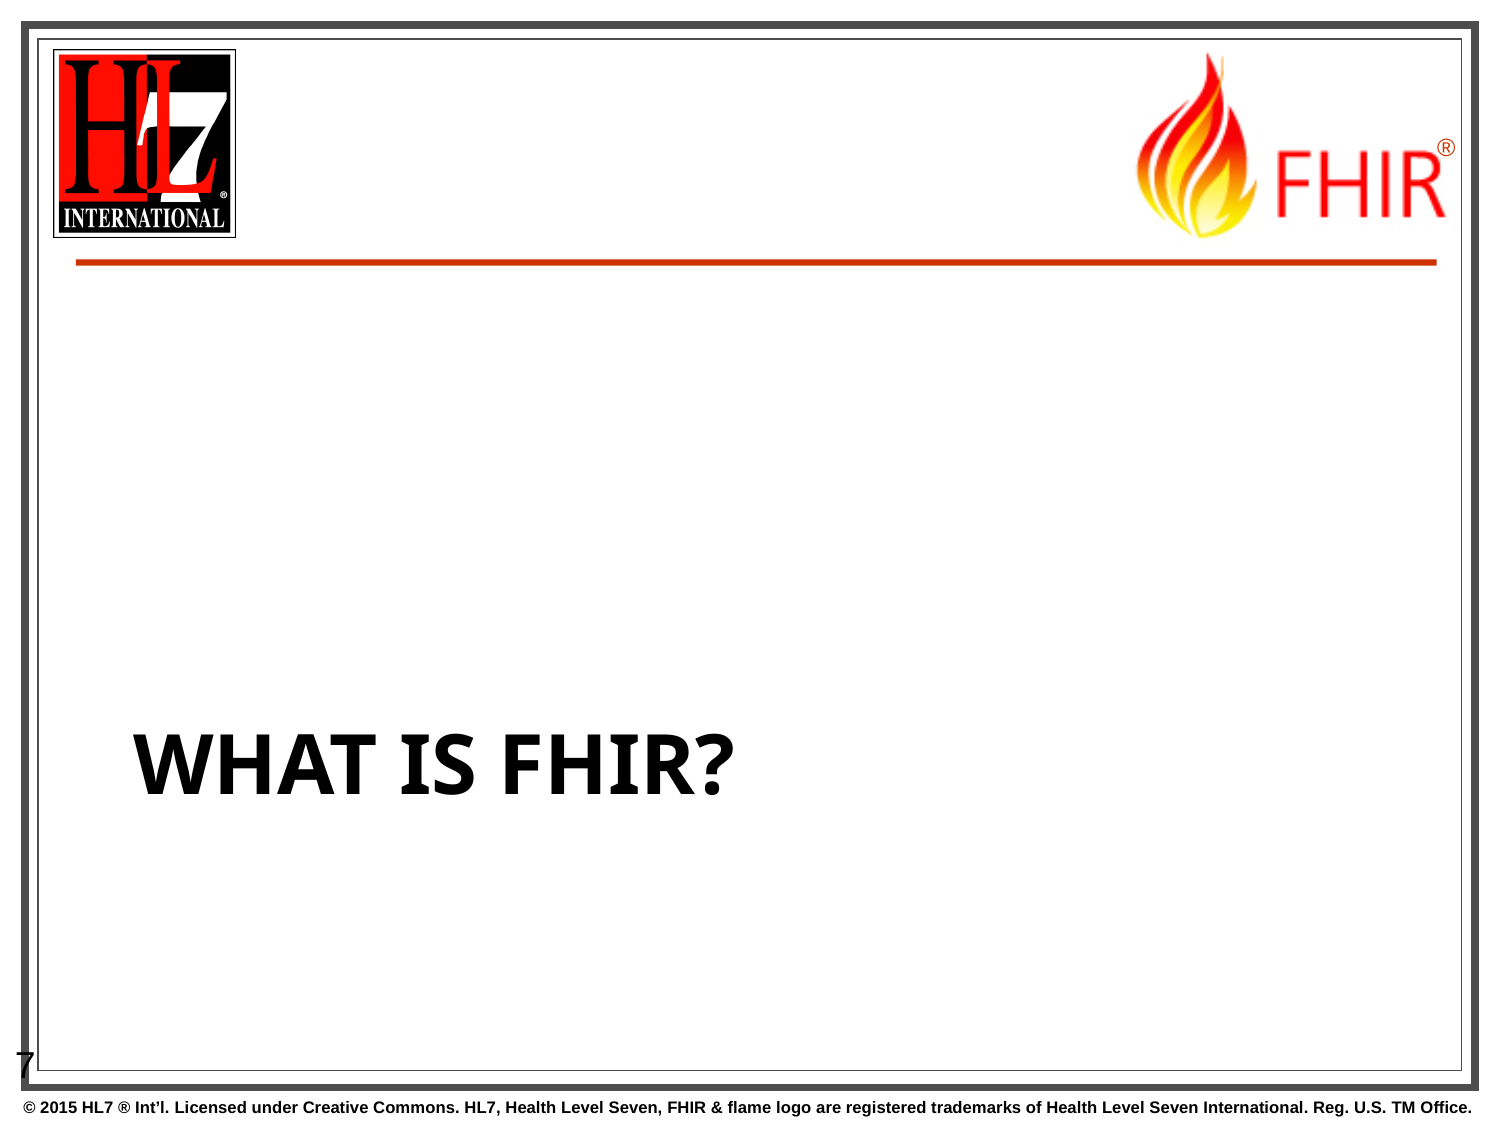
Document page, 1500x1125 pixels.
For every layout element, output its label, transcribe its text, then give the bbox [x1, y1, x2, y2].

title What is FHIR? [118, 722, 1394, 947]
slide_number 7 [0, 1034, 119, 1071]
picture [53, 49, 236, 238]
picture [1124, 42, 1458, 249]
